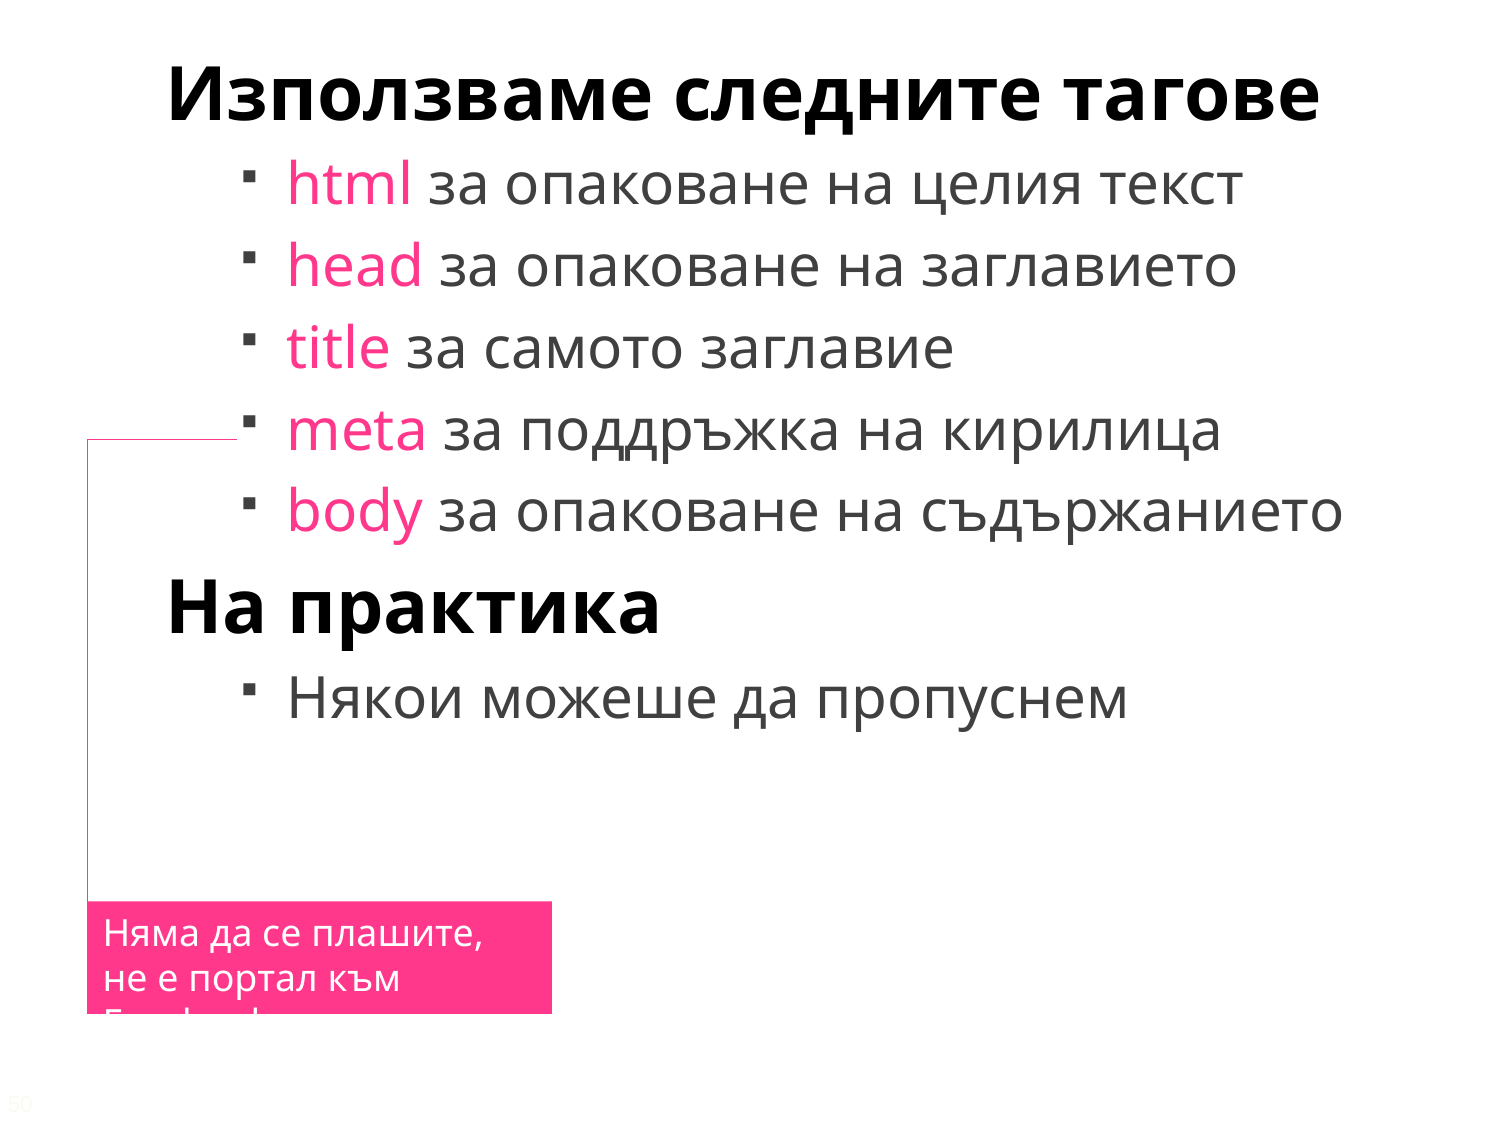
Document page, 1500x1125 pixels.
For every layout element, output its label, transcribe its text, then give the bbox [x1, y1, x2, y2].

list Използваме следните тагове html за опаковане на целия текст head за опаковане на заглавието title за самото заглавие meta за поддръжка на кирилица body за опаковане на съдържанието На практика Някои можеше да пропуснем [150, 37, 1488, 1113]
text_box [87, 438, 553, 1015]
